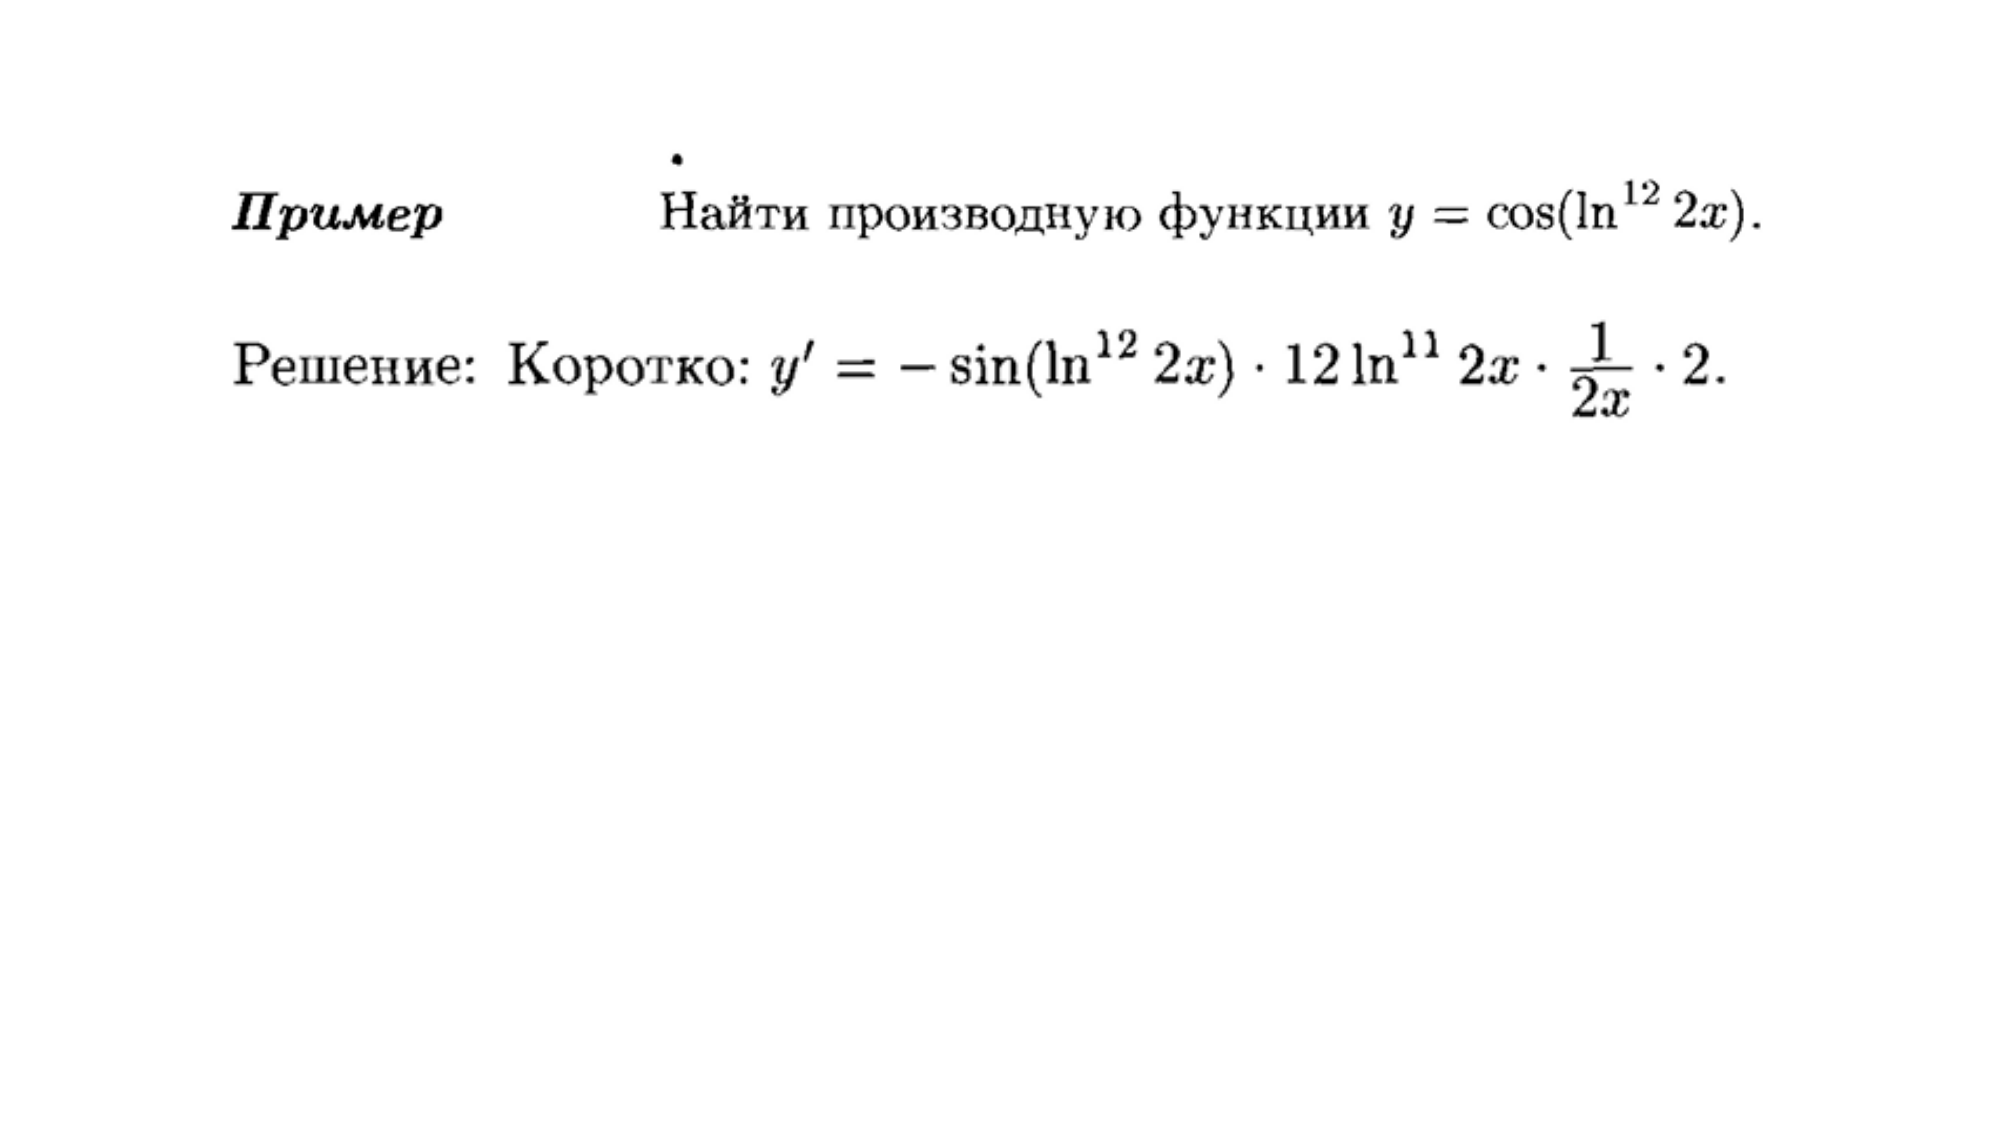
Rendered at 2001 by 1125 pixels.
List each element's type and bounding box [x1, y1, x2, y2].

picture [186, 148, 1807, 272]
picture [199, 292, 1794, 434]
